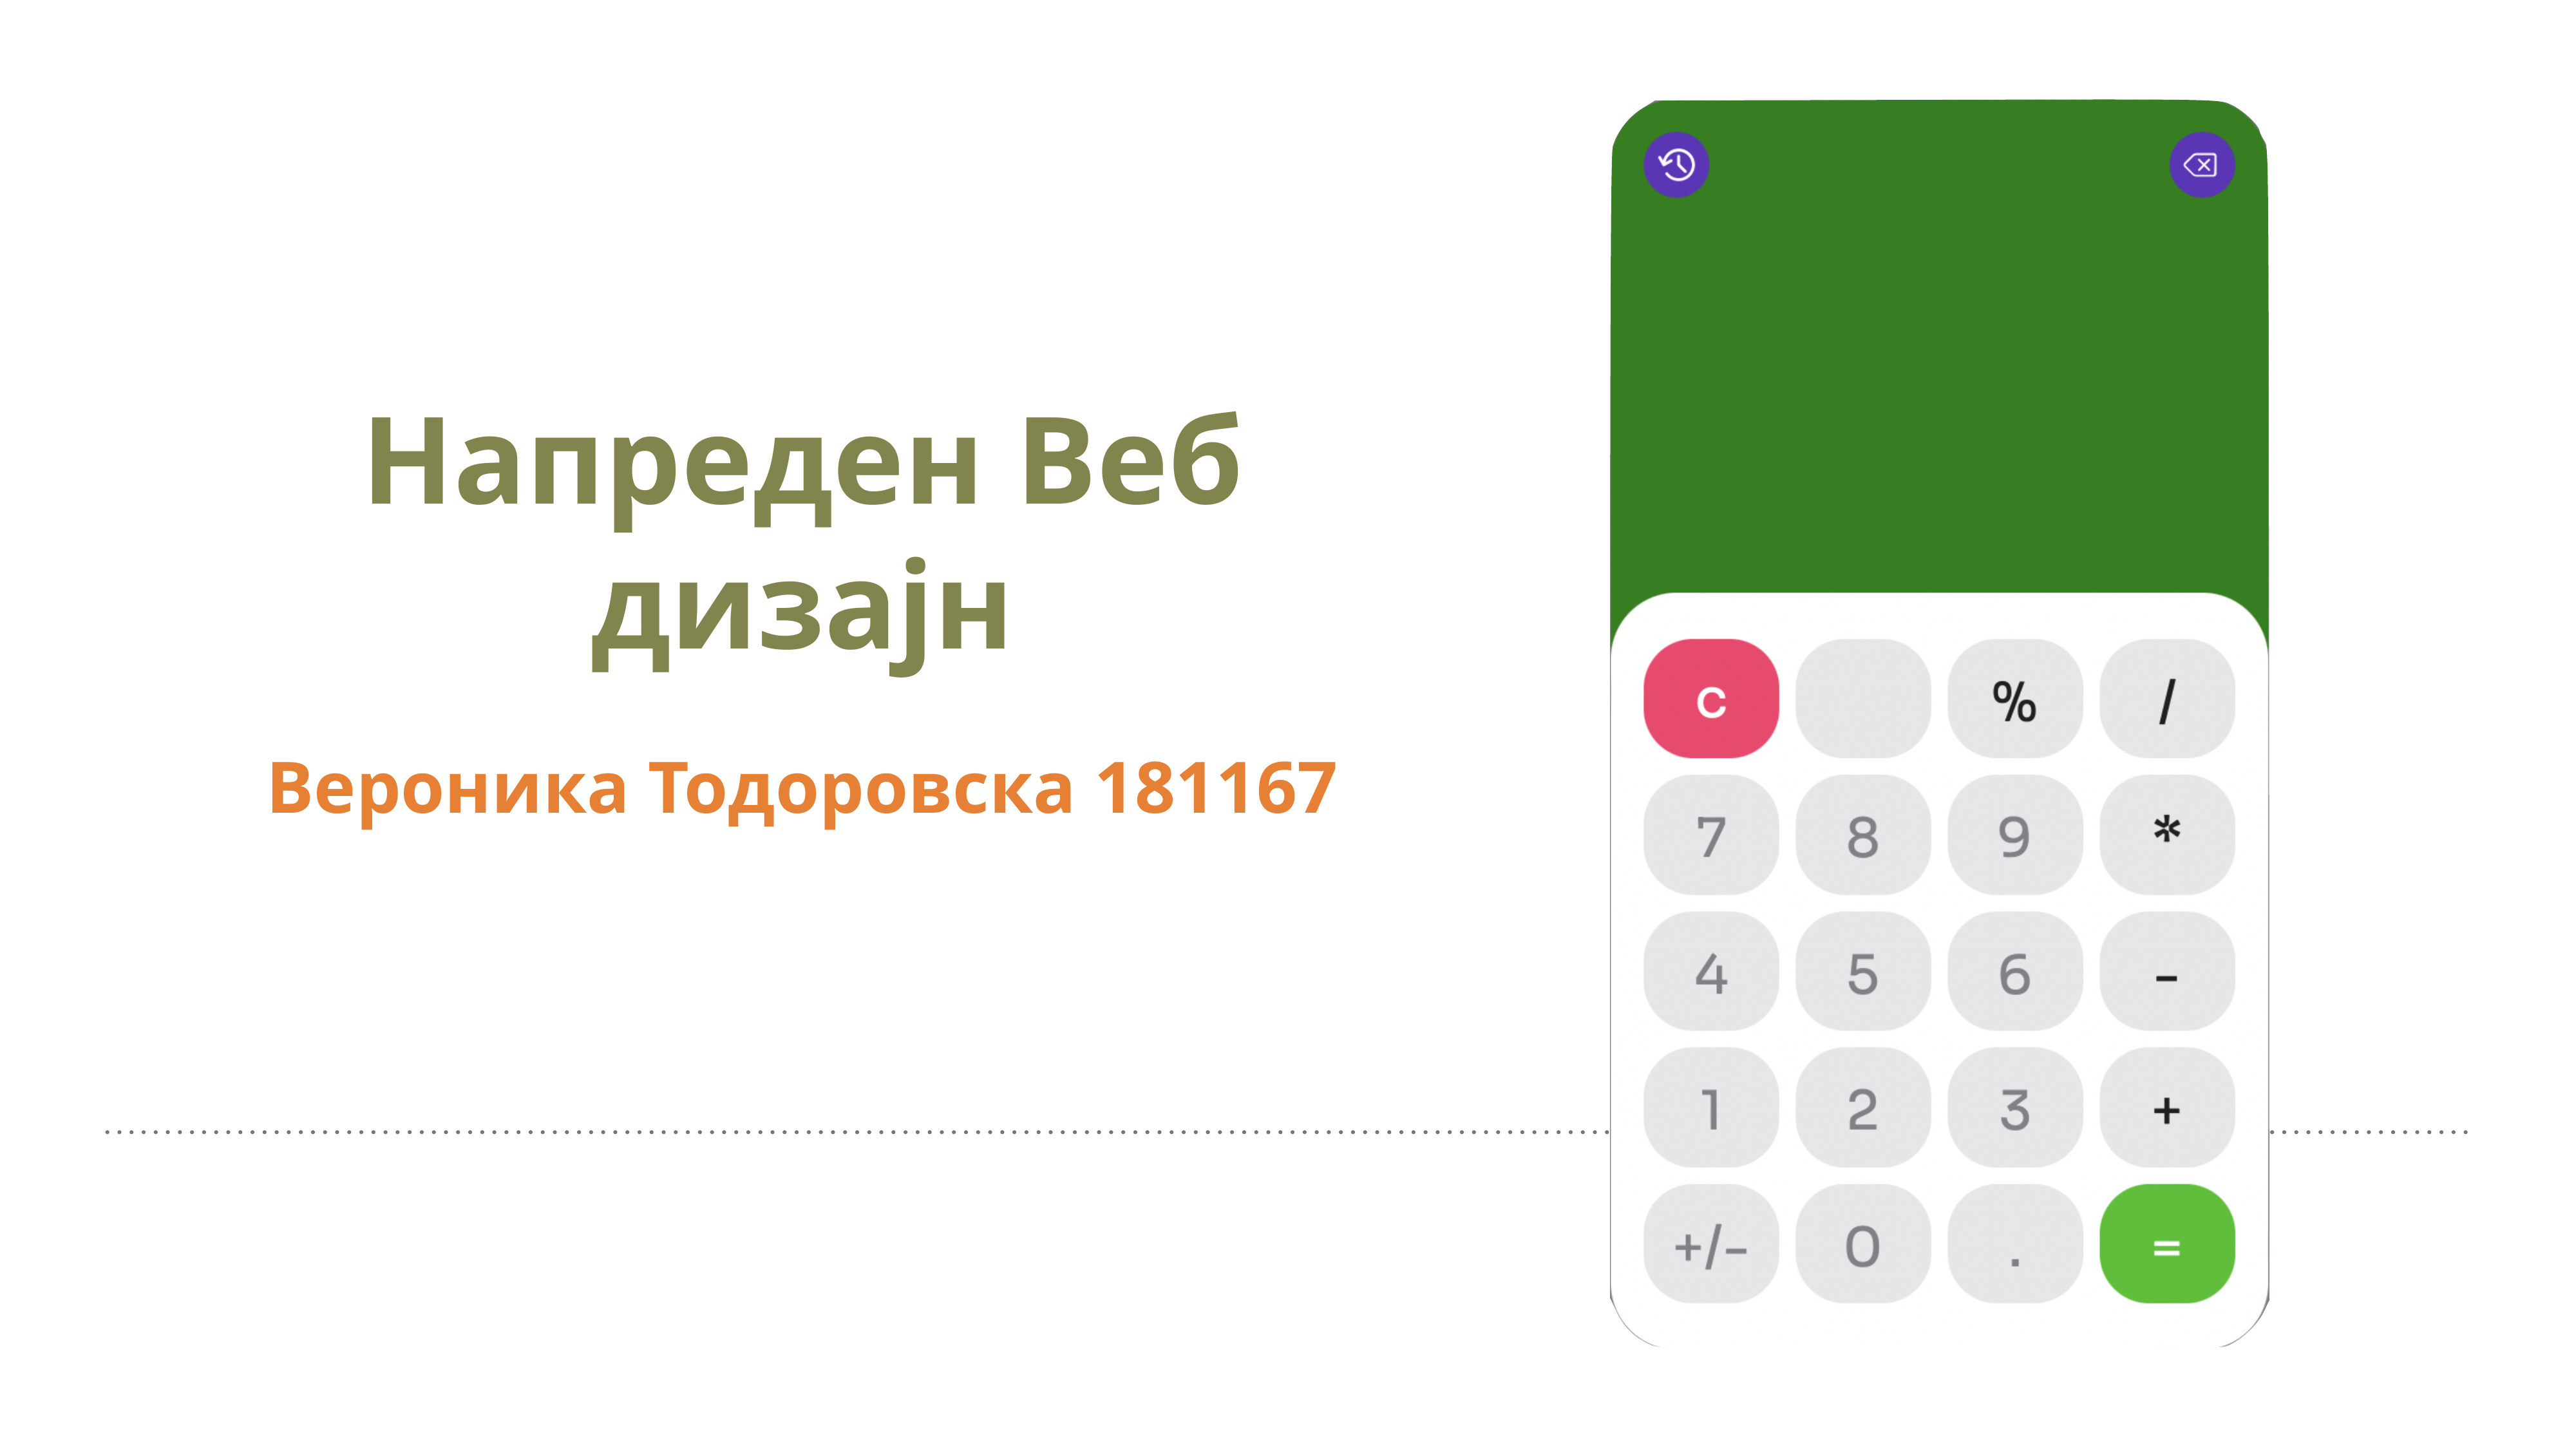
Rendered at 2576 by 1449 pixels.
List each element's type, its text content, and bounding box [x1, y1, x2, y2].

text_box Вероника Тодоровска 181167 [256, 734, 1349, 833]
title Напреден Веб дизајн [151, 514, 1454, 679]
picture [1609, 99, 2270, 1350]
